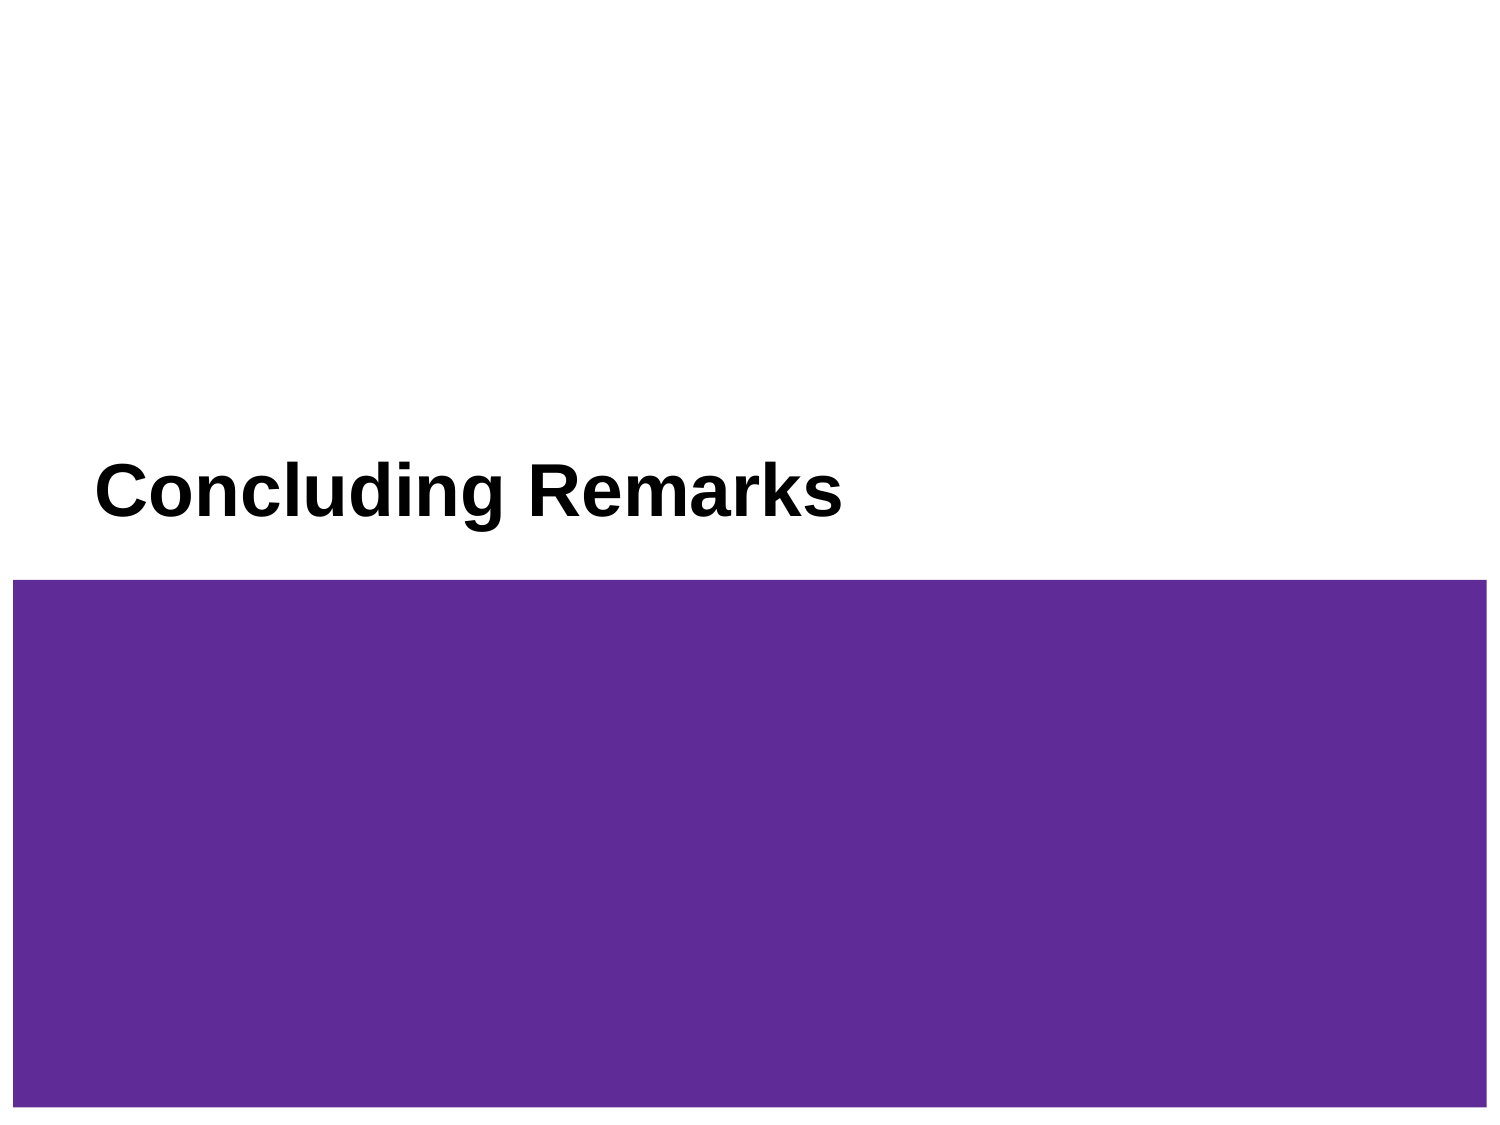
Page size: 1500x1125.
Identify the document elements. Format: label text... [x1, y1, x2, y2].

title Concluding Remarks [79, 375, 1423, 547]
